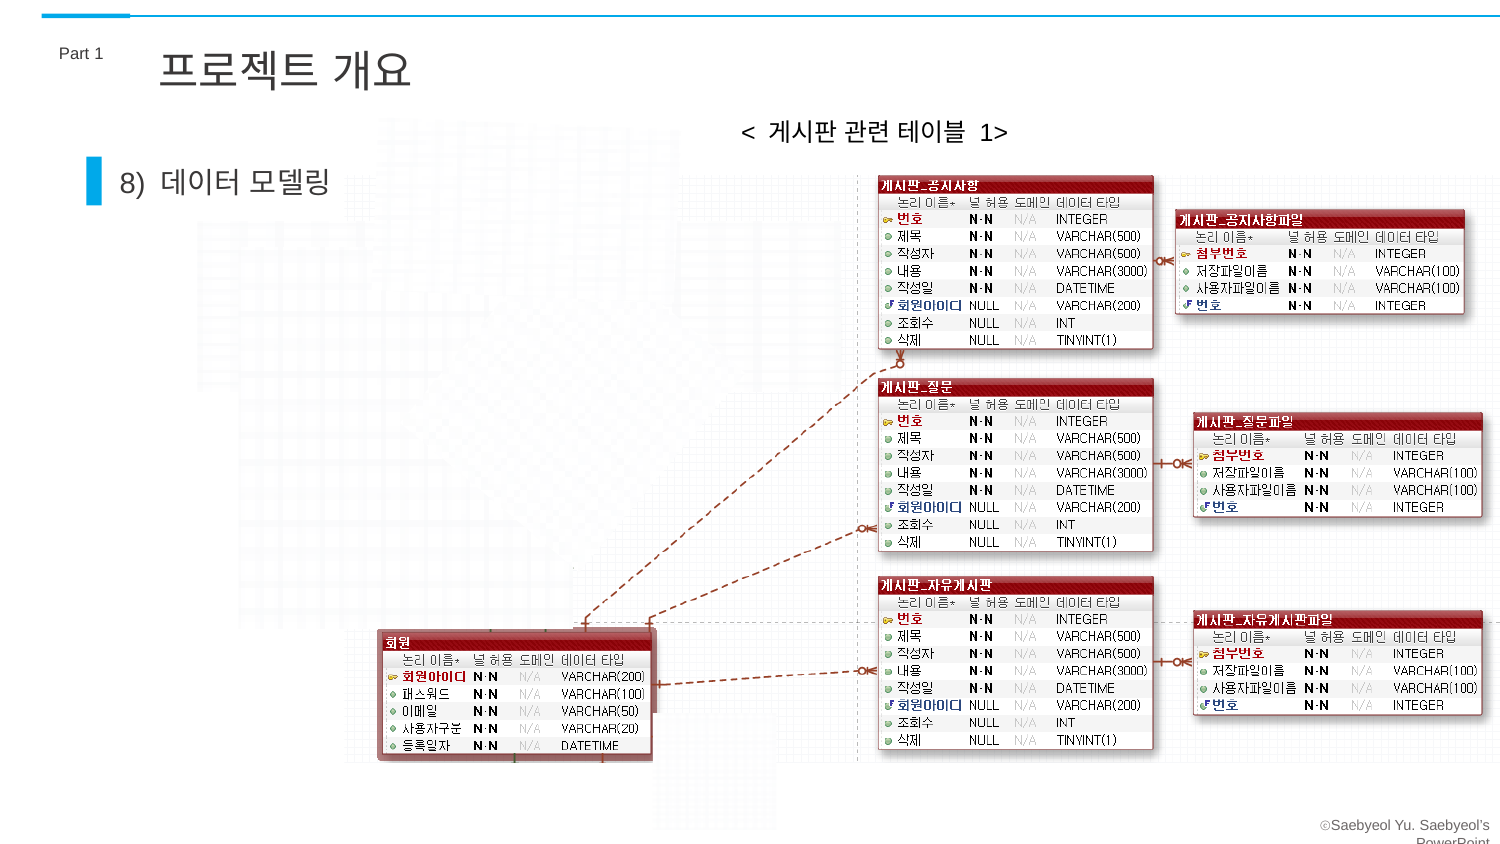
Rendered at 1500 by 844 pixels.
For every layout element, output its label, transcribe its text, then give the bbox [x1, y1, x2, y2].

text_box 8) 데이터 모델링 [108, 158, 377, 205]
text_box < 게시판 관련 테이블 1> [726, 101, 1060, 162]
text_box 프로젝트 개요 [147, 37, 552, 102]
text_box [41, 13, 131, 19]
picture [197, 58, 1500, 834]
text_box Part 1 [47, 37, 124, 69]
text_box [86, 156, 102, 206]
